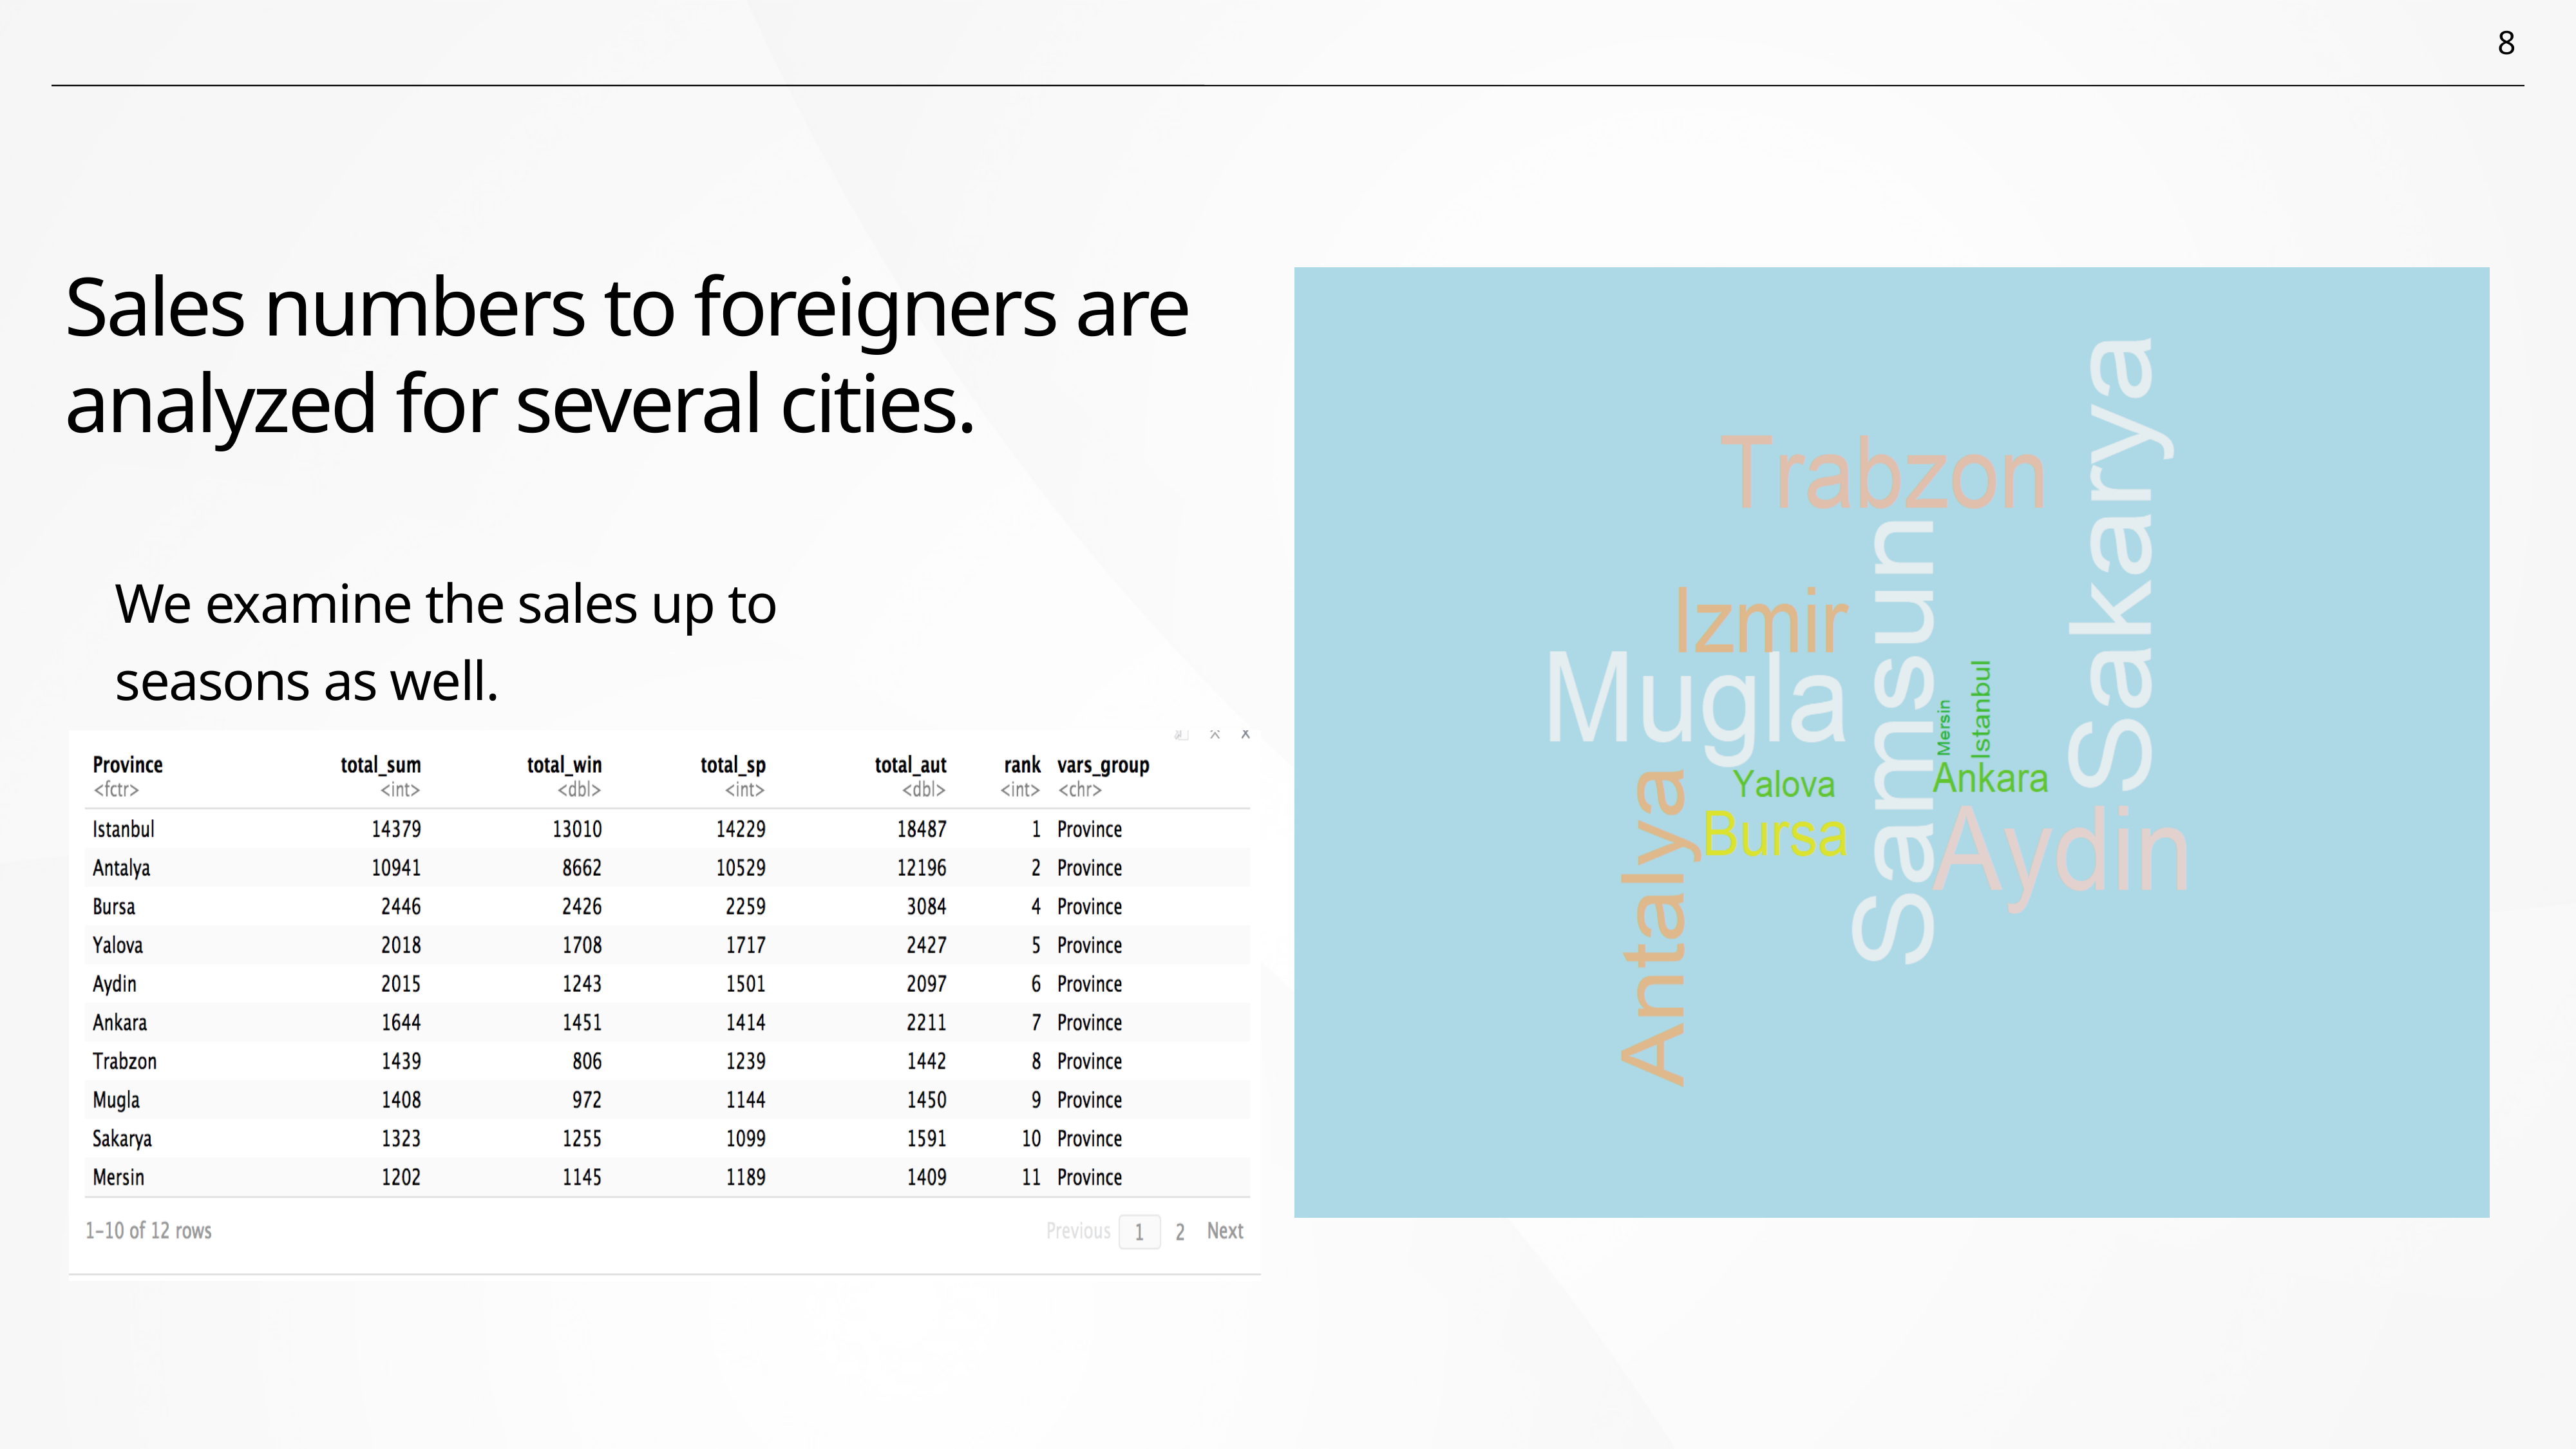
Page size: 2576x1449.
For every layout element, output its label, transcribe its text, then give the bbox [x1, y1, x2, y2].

text_box Sales numbers to foreigners are analyzed for several cities. [57, 247, 1218, 457]
slide_number 8 [2488, 17, 2524, 71]
text_box We examine the sales up to seasons as well. [108, 549, 864, 730]
picture [69, 730, 1262, 1281]
picture [1294, 267, 2490, 1218]
